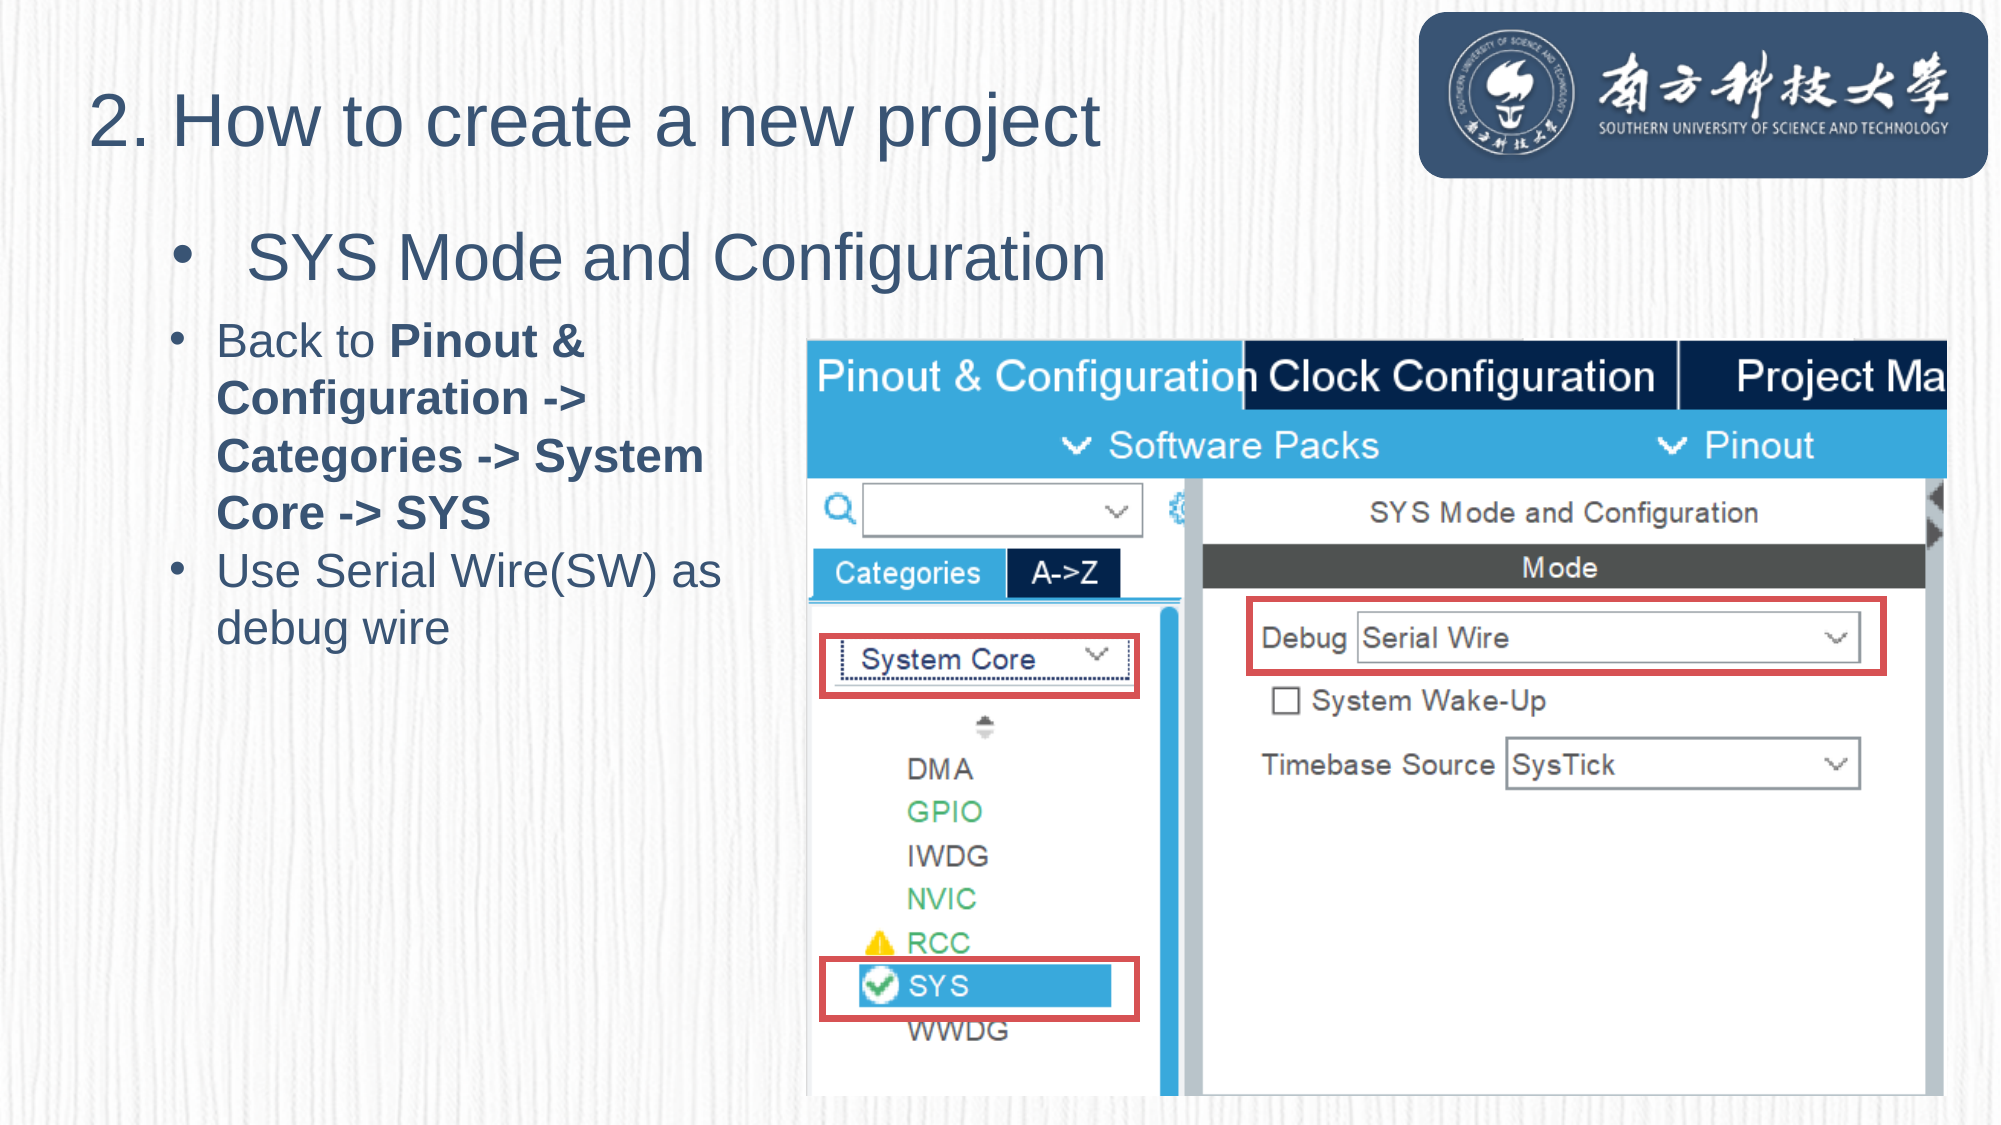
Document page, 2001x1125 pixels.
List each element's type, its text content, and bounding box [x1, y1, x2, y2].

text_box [806, 338, 1947, 1096]
text_box 2. How to create a new project [73, 64, 1137, 169]
text_box SYS Mode and Configuration [156, 206, 1124, 301]
picture [0, 0, 2001, 1125]
text_box Back to Pinout & Configuration -> Categories -> System Core -> SYS Use Serial Wire(SW) as debug wire [154, 302, 807, 662]
